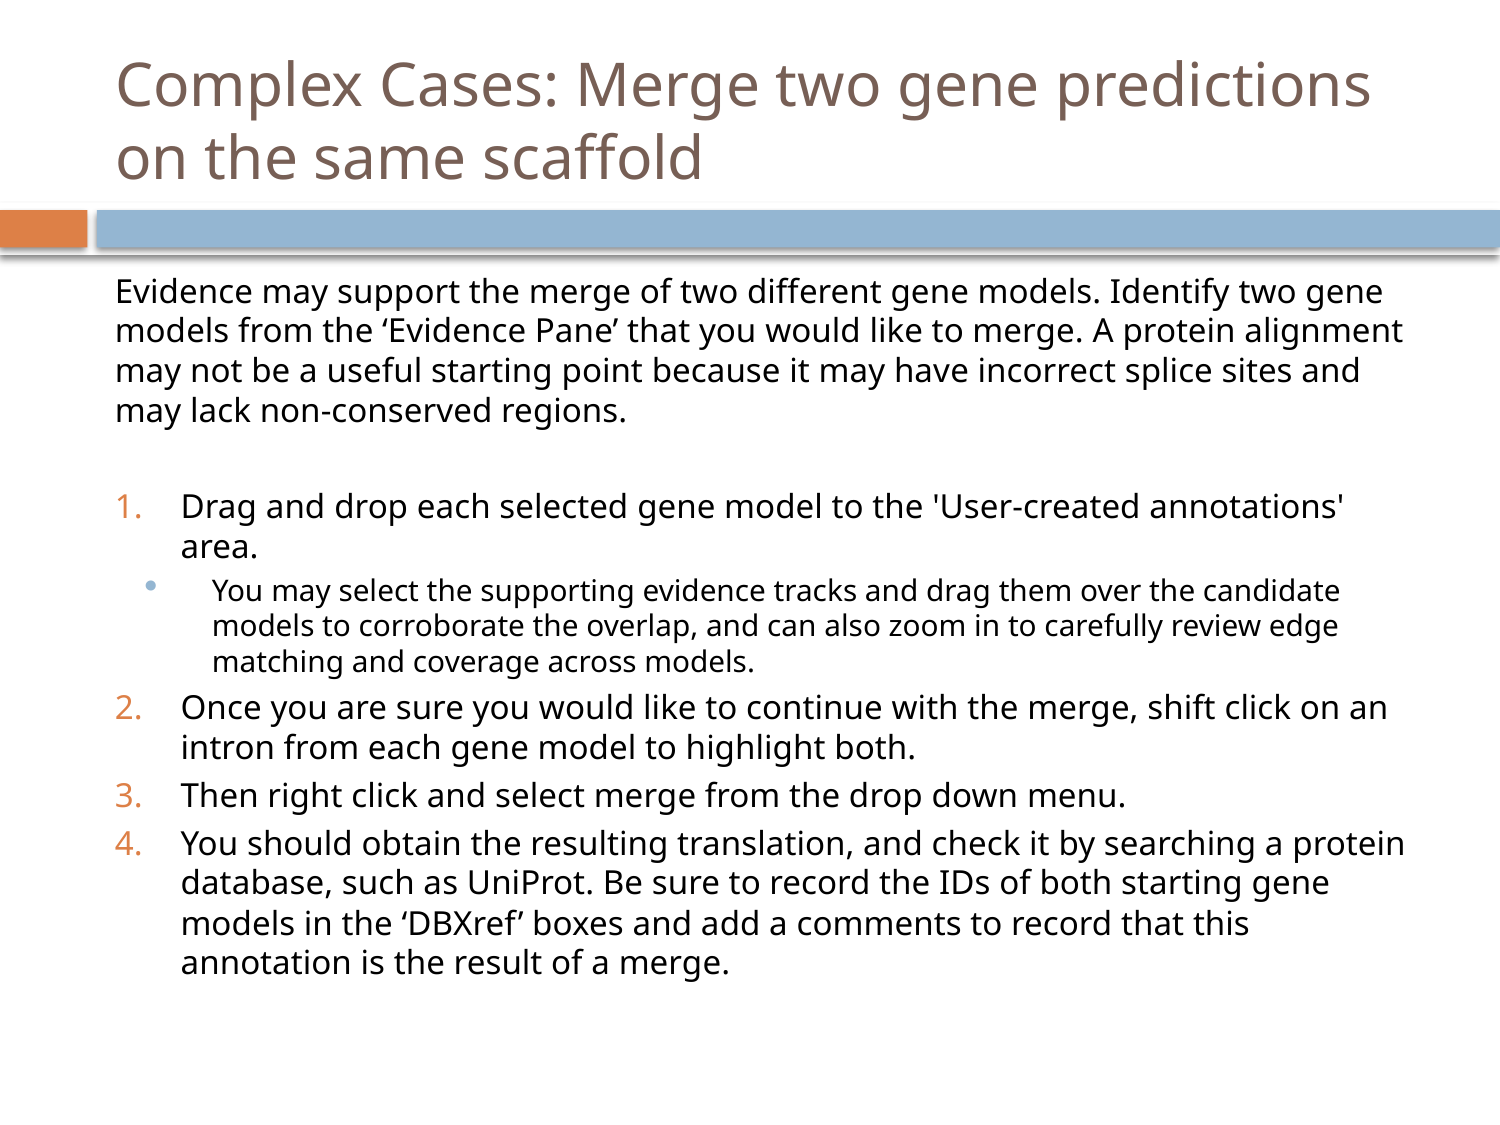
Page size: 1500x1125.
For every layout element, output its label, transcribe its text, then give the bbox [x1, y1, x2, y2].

list Evidence may support the merge of two different gene models. Identify two gene models from the ‘Evidence Pane’ that you would like to merge. A protein alignment may not be a useful starting point because it may have incorrect splice sites and may lack non-conserved regions. Drag and drop each selected gene model to the 'User-created annotations' area. You may select the supporting evidence tracks and drag them over the candidate models to corroborate the overlap, and can also zoom in to carefully review edge matching and coverage across models. Once you are sure you would like to continue with the merge, shift click on an intron from each gene model to highlight both. Then right click and select merge from the drop down menu. You should obtain the resulting translation, and check it by searching a protein database, such as UniProt. Be sure to record the IDs of both starting gene models in the ‘DBXref’ boxes and add a comments to record that this annotation is the result of a merge. [99, 262, 1438, 1000]
title Complex Cases: Merge two gene predictions on the same scaffold [100, 37, 1438, 200]
